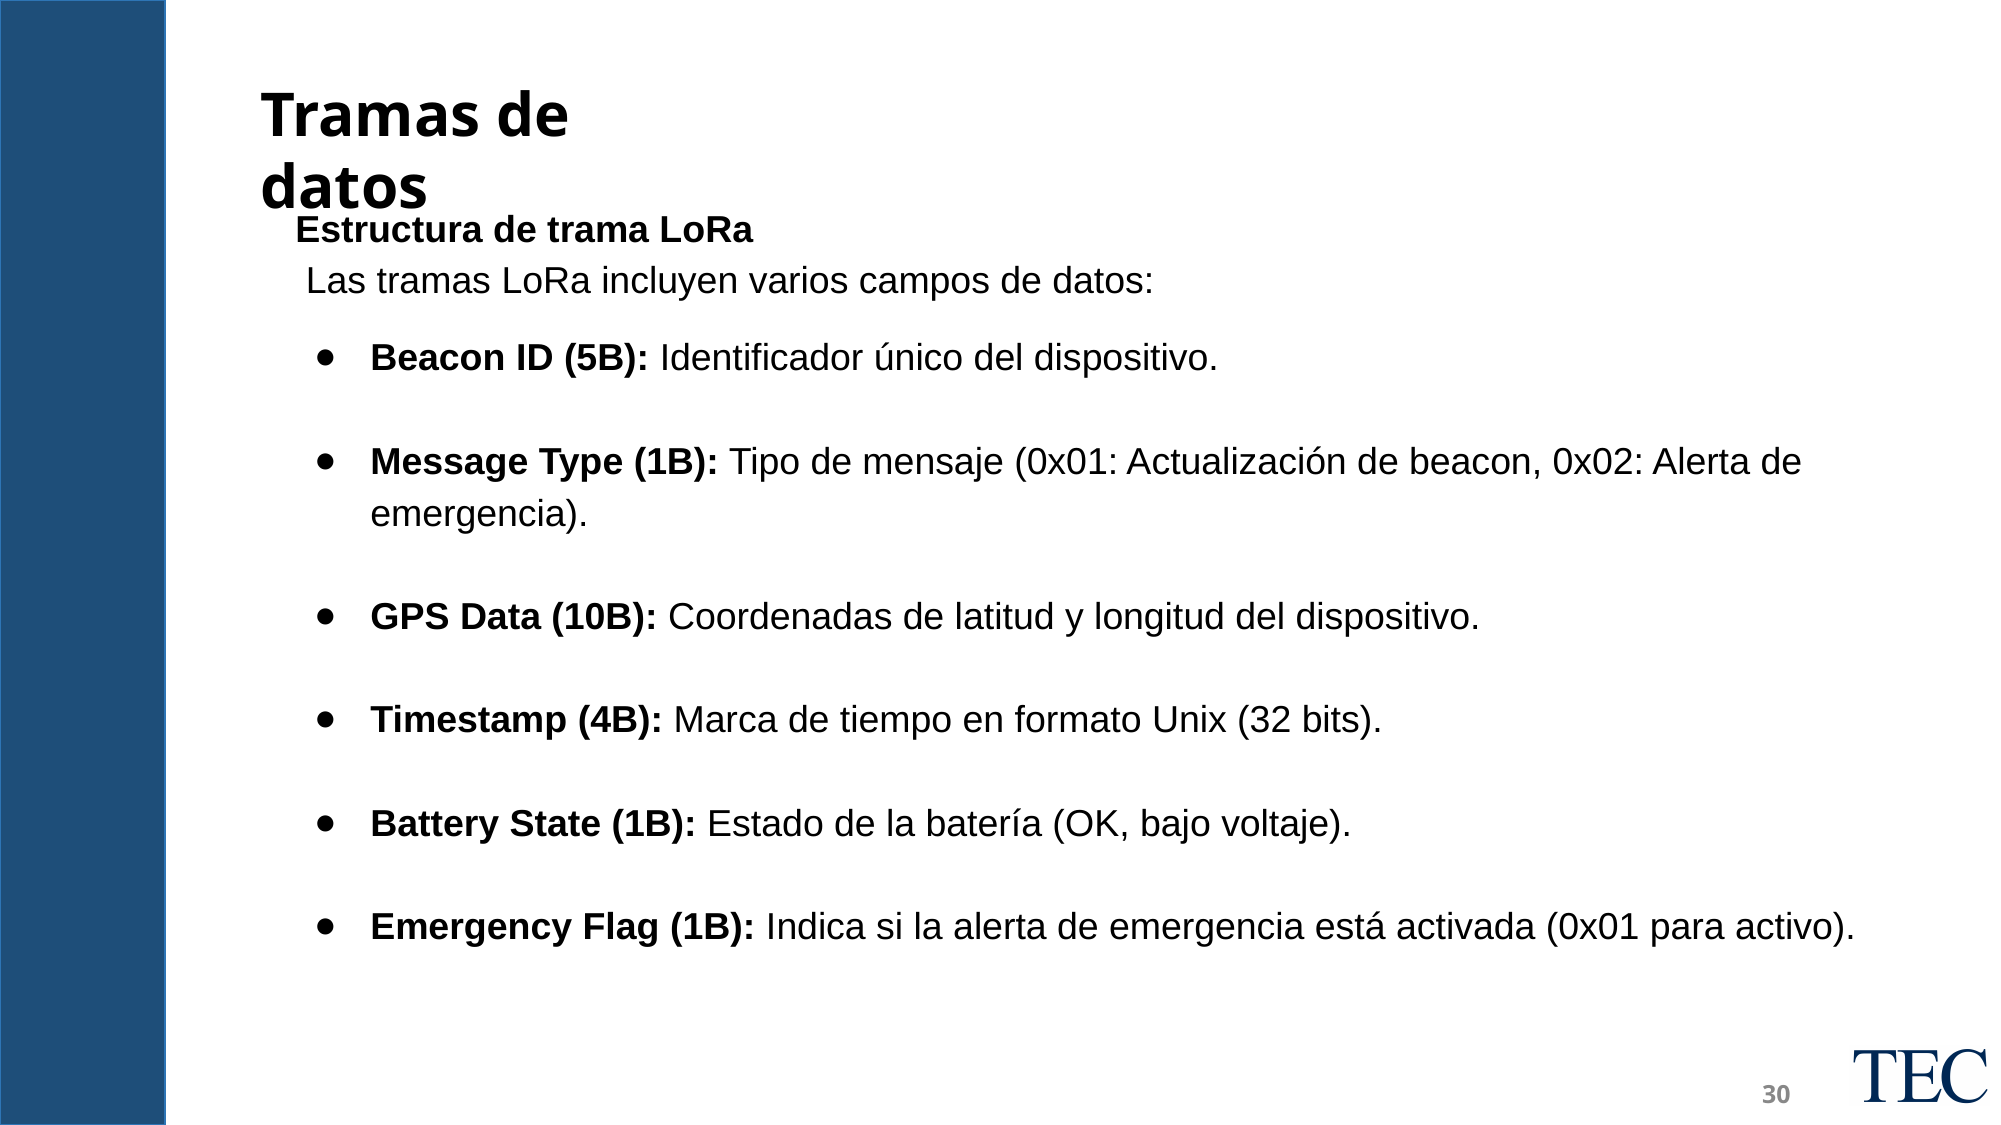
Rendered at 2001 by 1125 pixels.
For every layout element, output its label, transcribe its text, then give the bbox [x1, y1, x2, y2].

text_box Estructura de trama LoRa Las tramas LoRa incluyen varios campos de datos: Beacon ID (5B): Identificador único del dispositivo. Message Type (1B): Tipo de mensaje (0x01: Actualización de beacon, 0x02: Alerta de emergencia). GPS Data (10B): Coordenadas de latitud y longitud del dispositivo. Timestamp (4B): Marca de tiempo en formato Unix (32 bits). Battery State (1B): Estado de la batería (OK, bajo voltaje). Emergency Flag (1B): Indica si la alerta de emergencia está activada (0x01 para activo). [280, 183, 2000, 1046]
text_box Tramas de datos [245, 61, 753, 164]
picture [1849, 1046, 1990, 1106]
slide_number ‹#› [1502, 1065, 1806, 1125]
